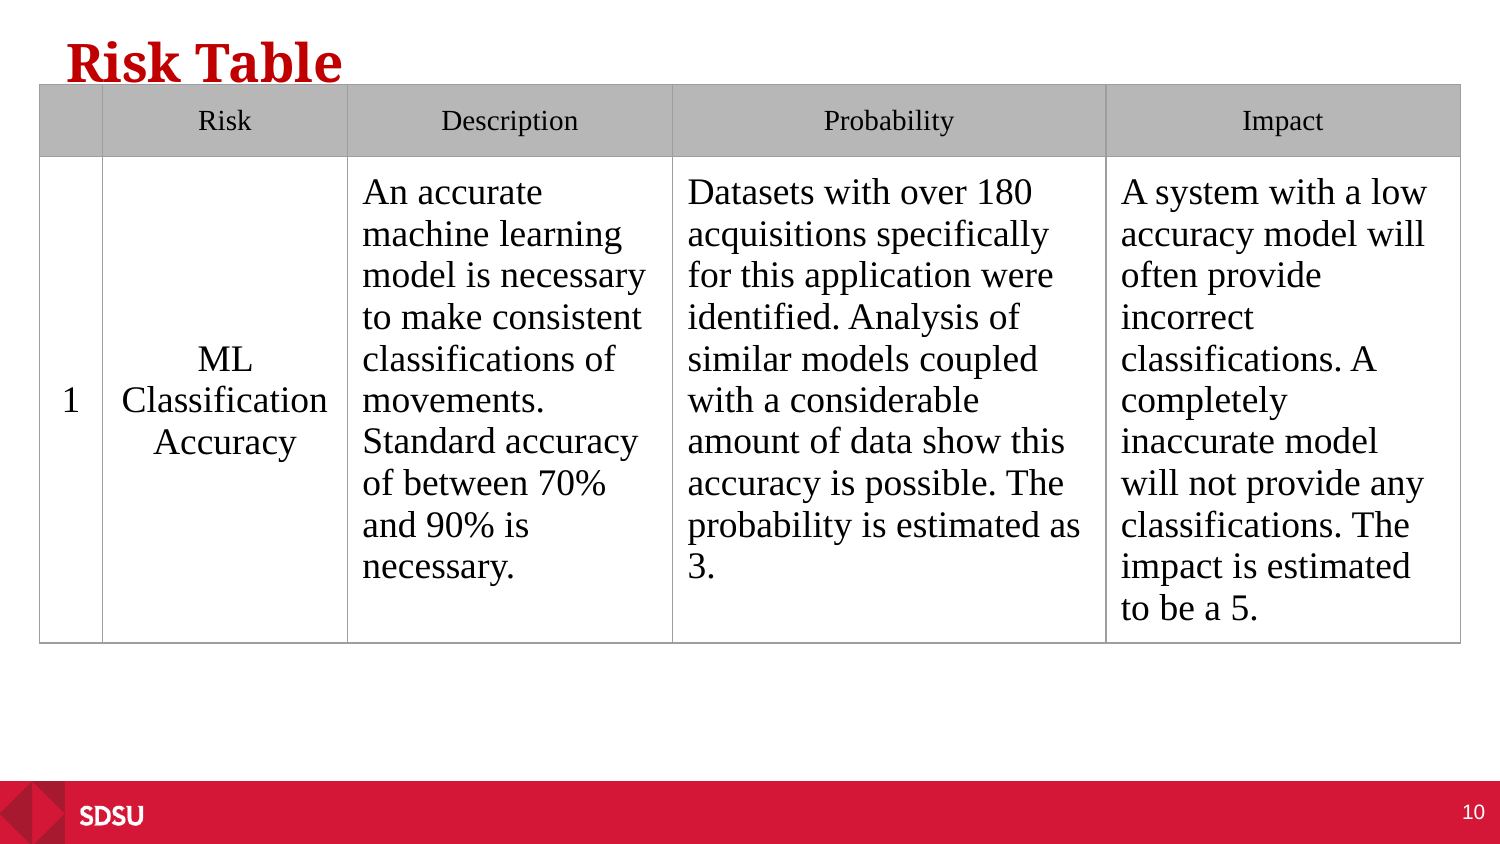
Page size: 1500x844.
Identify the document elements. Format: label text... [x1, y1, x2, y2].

table_header [40, 85, 102, 156]
picture [0, 781, 1410, 844]
table_header Impact [1107, 85, 1460, 156]
title Risk Table [51, 14, 1449, 84]
table_header Probability [673, 85, 1105, 156]
table_cell Datasets with over 180 acquisitions specifically for this application were identified. Analysis of similar models coupled with a considerable amount of data show this accuracy is possible. The probability is estimated as 3. [673, 157, 1105, 642]
table_cell An accurate machine learning model is necessary to make consistent classifications of movements. Standard accuracy of between 70% and 90% is necessary. [348, 157, 672, 642]
table_cell 1 [40, 157, 102, 642]
slide_number ‹#› [1410, 779, 1500, 844]
table_cell A system with a low accuracy model will often provide incorrect classifications. A completely inaccurate model will not provide any classifications. The impact is estimated to be a 5. [1107, 157, 1460, 642]
table_header Description [348, 85, 672, 156]
table_cell ML Classification Accuracy [103, 157, 347, 642]
table_header Risk [103, 85, 347, 156]
